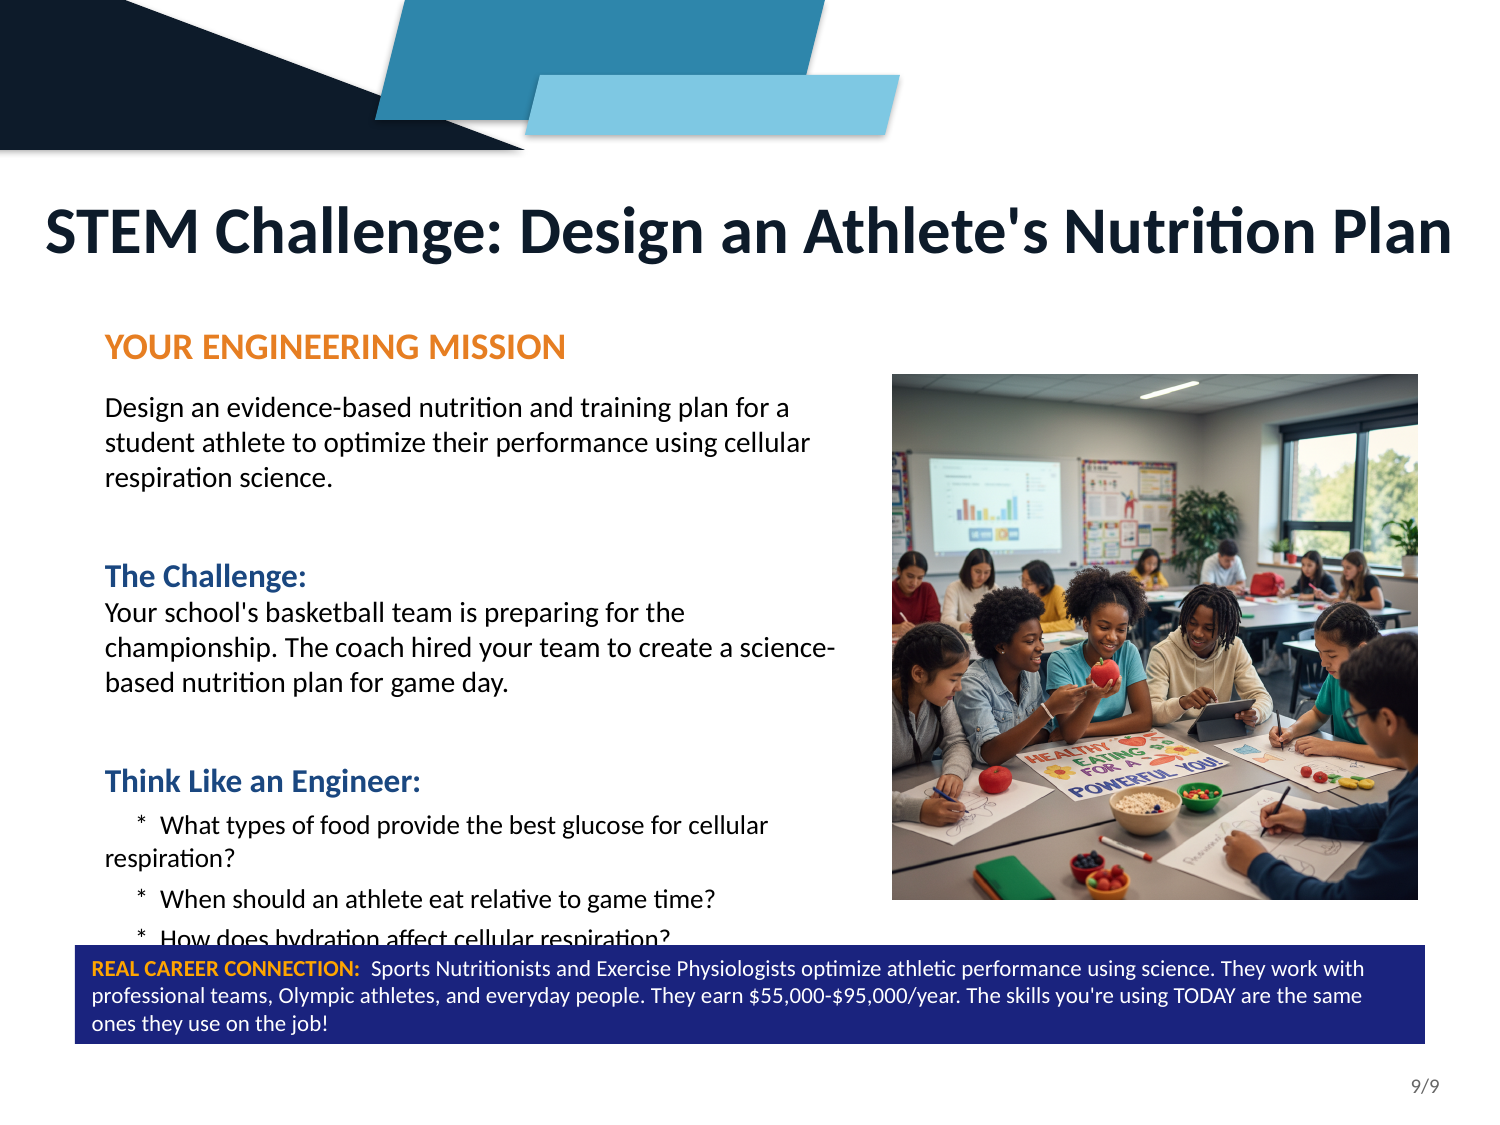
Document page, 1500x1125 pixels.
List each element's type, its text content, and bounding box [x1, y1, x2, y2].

text_box REAL CAREER CONNECTION: Sports Nutritionists and Exercise Physiologists optimize athletic performance using science. They work with professional teams, Olympic athletes, and everyday people. They earn $55,000-$95,000/year. The skills you're using TODAY are the same ones they use on the job! [74, 945, 1425, 1044]
text_box [374, 0, 826, 121]
picture [892, 374, 1418, 901]
text_box YOUR ENGINEERING MISSION Design an evidence-based nutrition and training plan for a student athlete to optimize their performance using cellular respiration science. The Challenge: Your school's basketball team is preparing for the championship. The coach hired your team to create a science-based nutrition plan for game day. Think Like an Engineer: * What types of food provide the best glucose for cellular respiration? * When should an athlete eat relative to game time? * How does hydration affect cellular respiration? [89, 314, 870, 945]
text_box [524, 74, 901, 136]
text_box STEM Challenge: Design an Athlete's Nutrition Plan [30, 179, 1470, 275]
text_box 9/9 [1395, 1065, 1455, 1105]
text_box [0, 0, 526, 151]
